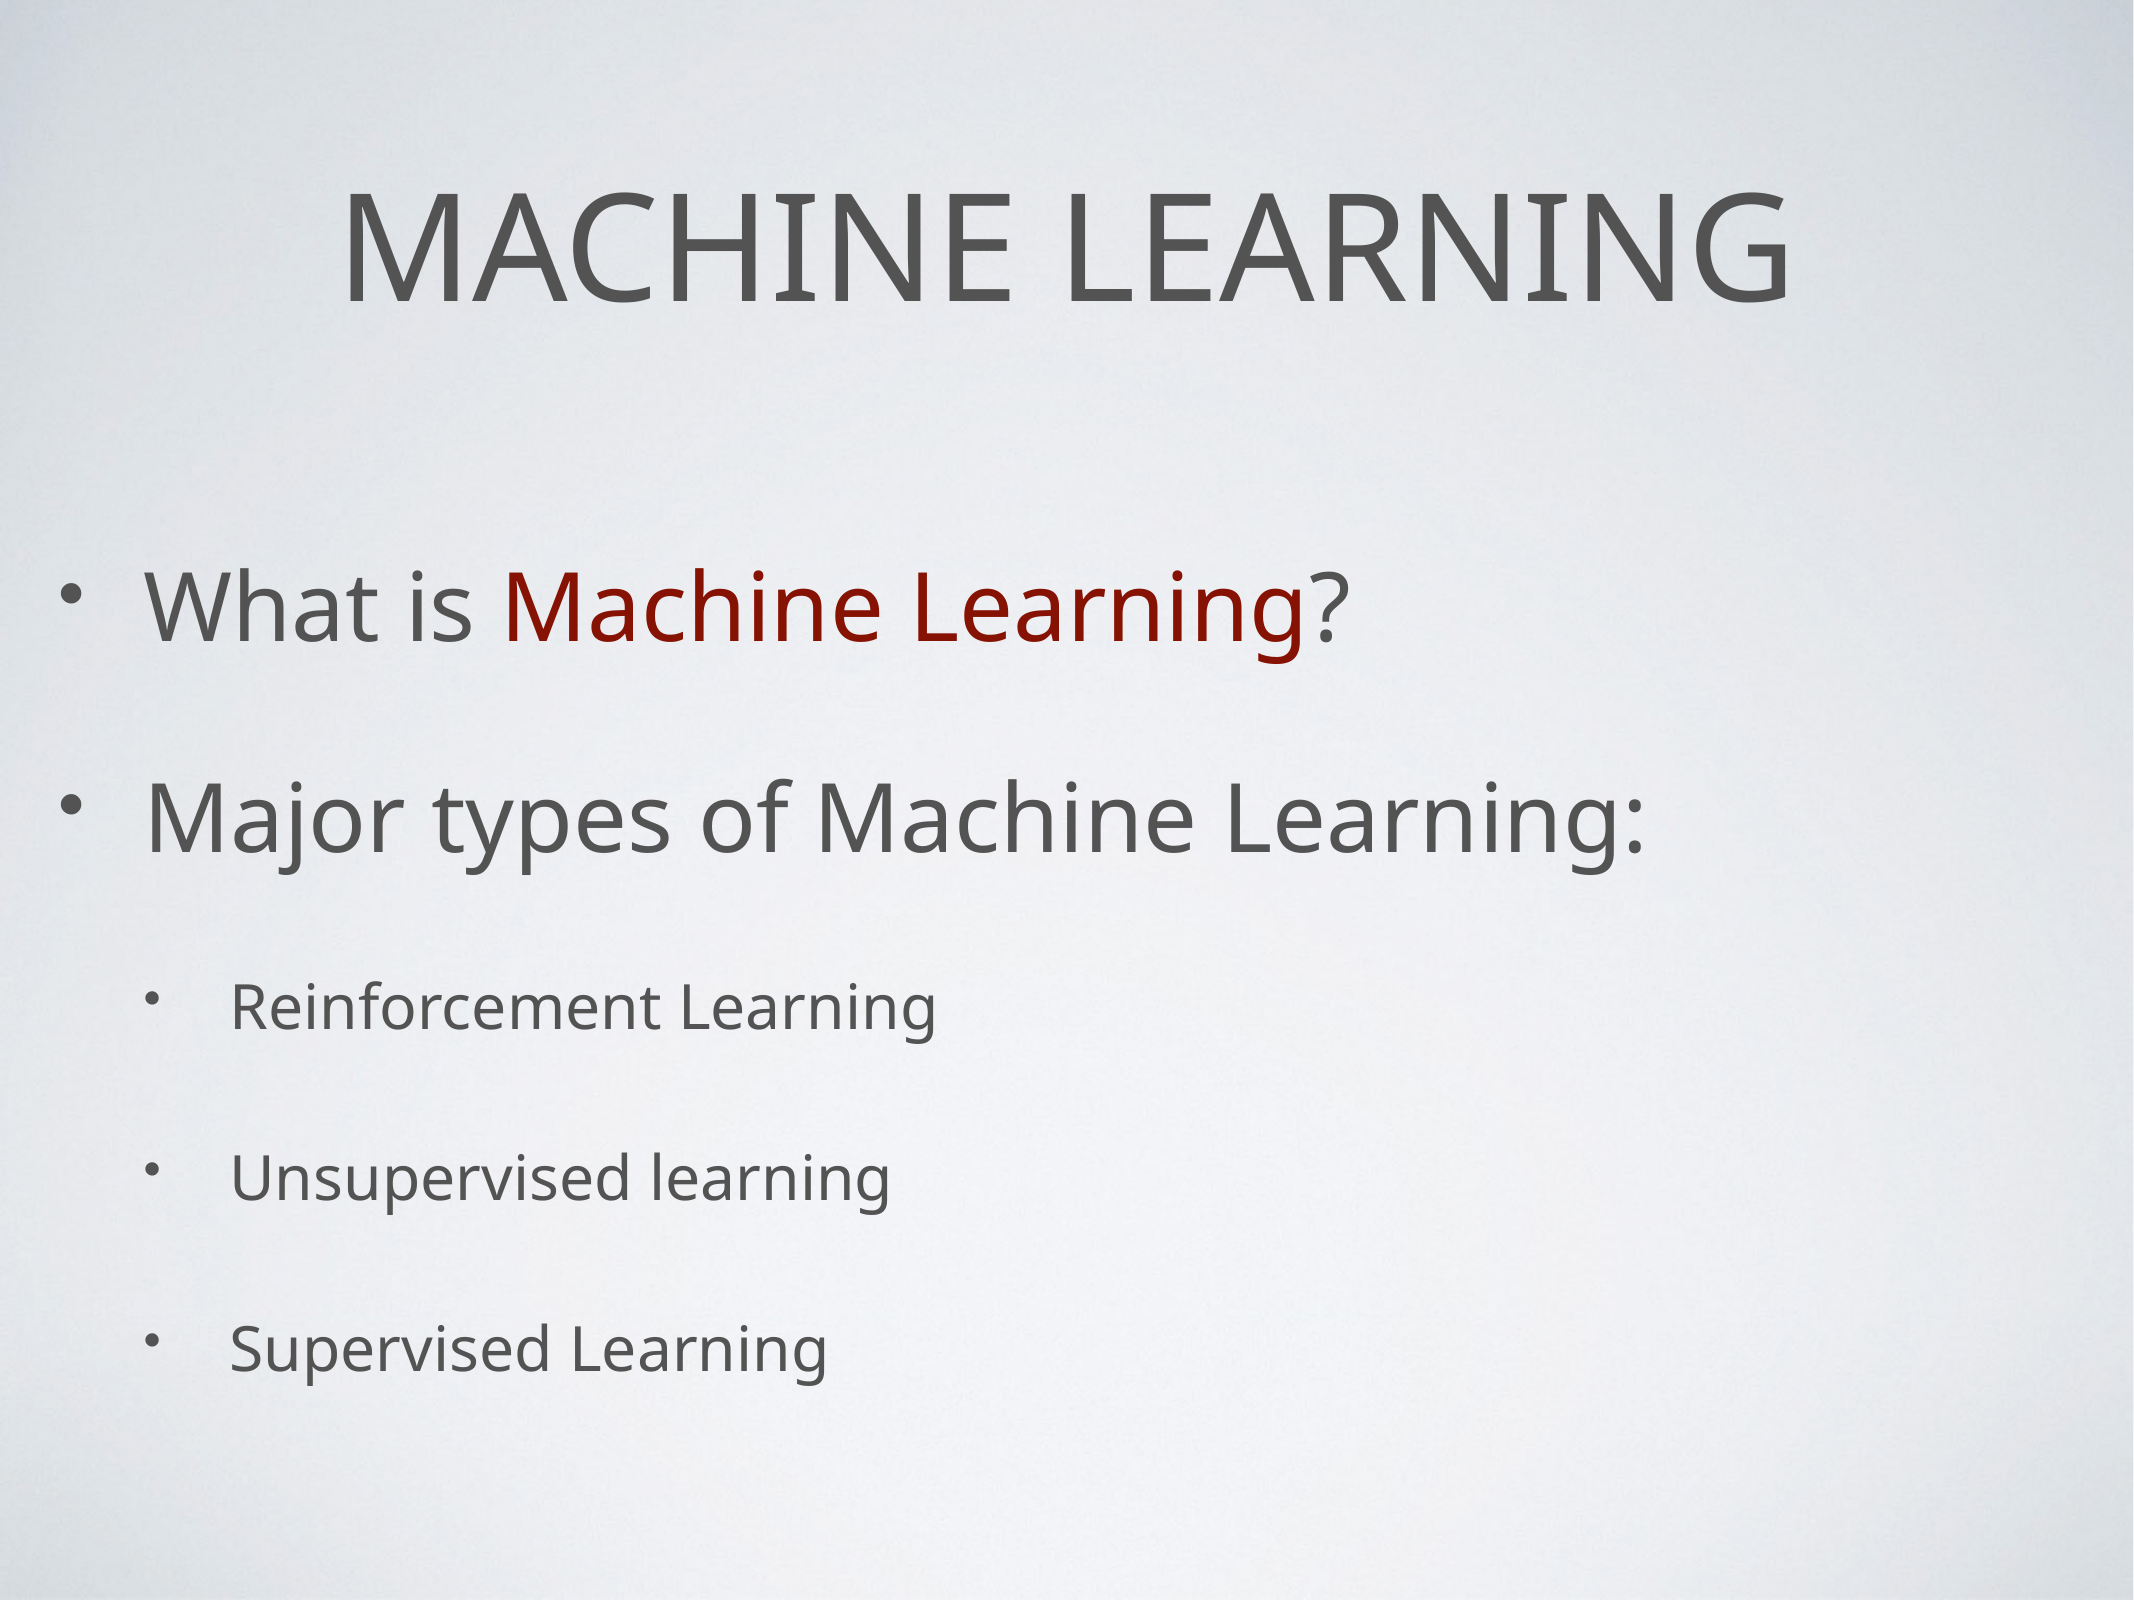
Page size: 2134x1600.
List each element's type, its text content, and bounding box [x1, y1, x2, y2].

picture [0, 0, 2134, 1600]
title Machine Learning [57, 39, 2076, 444]
list What is Machine Learning? Major types of Machine Learning: Reinforcement Learning Unsupervised learning Supervised Learning [57, 444, 2076, 1487]
